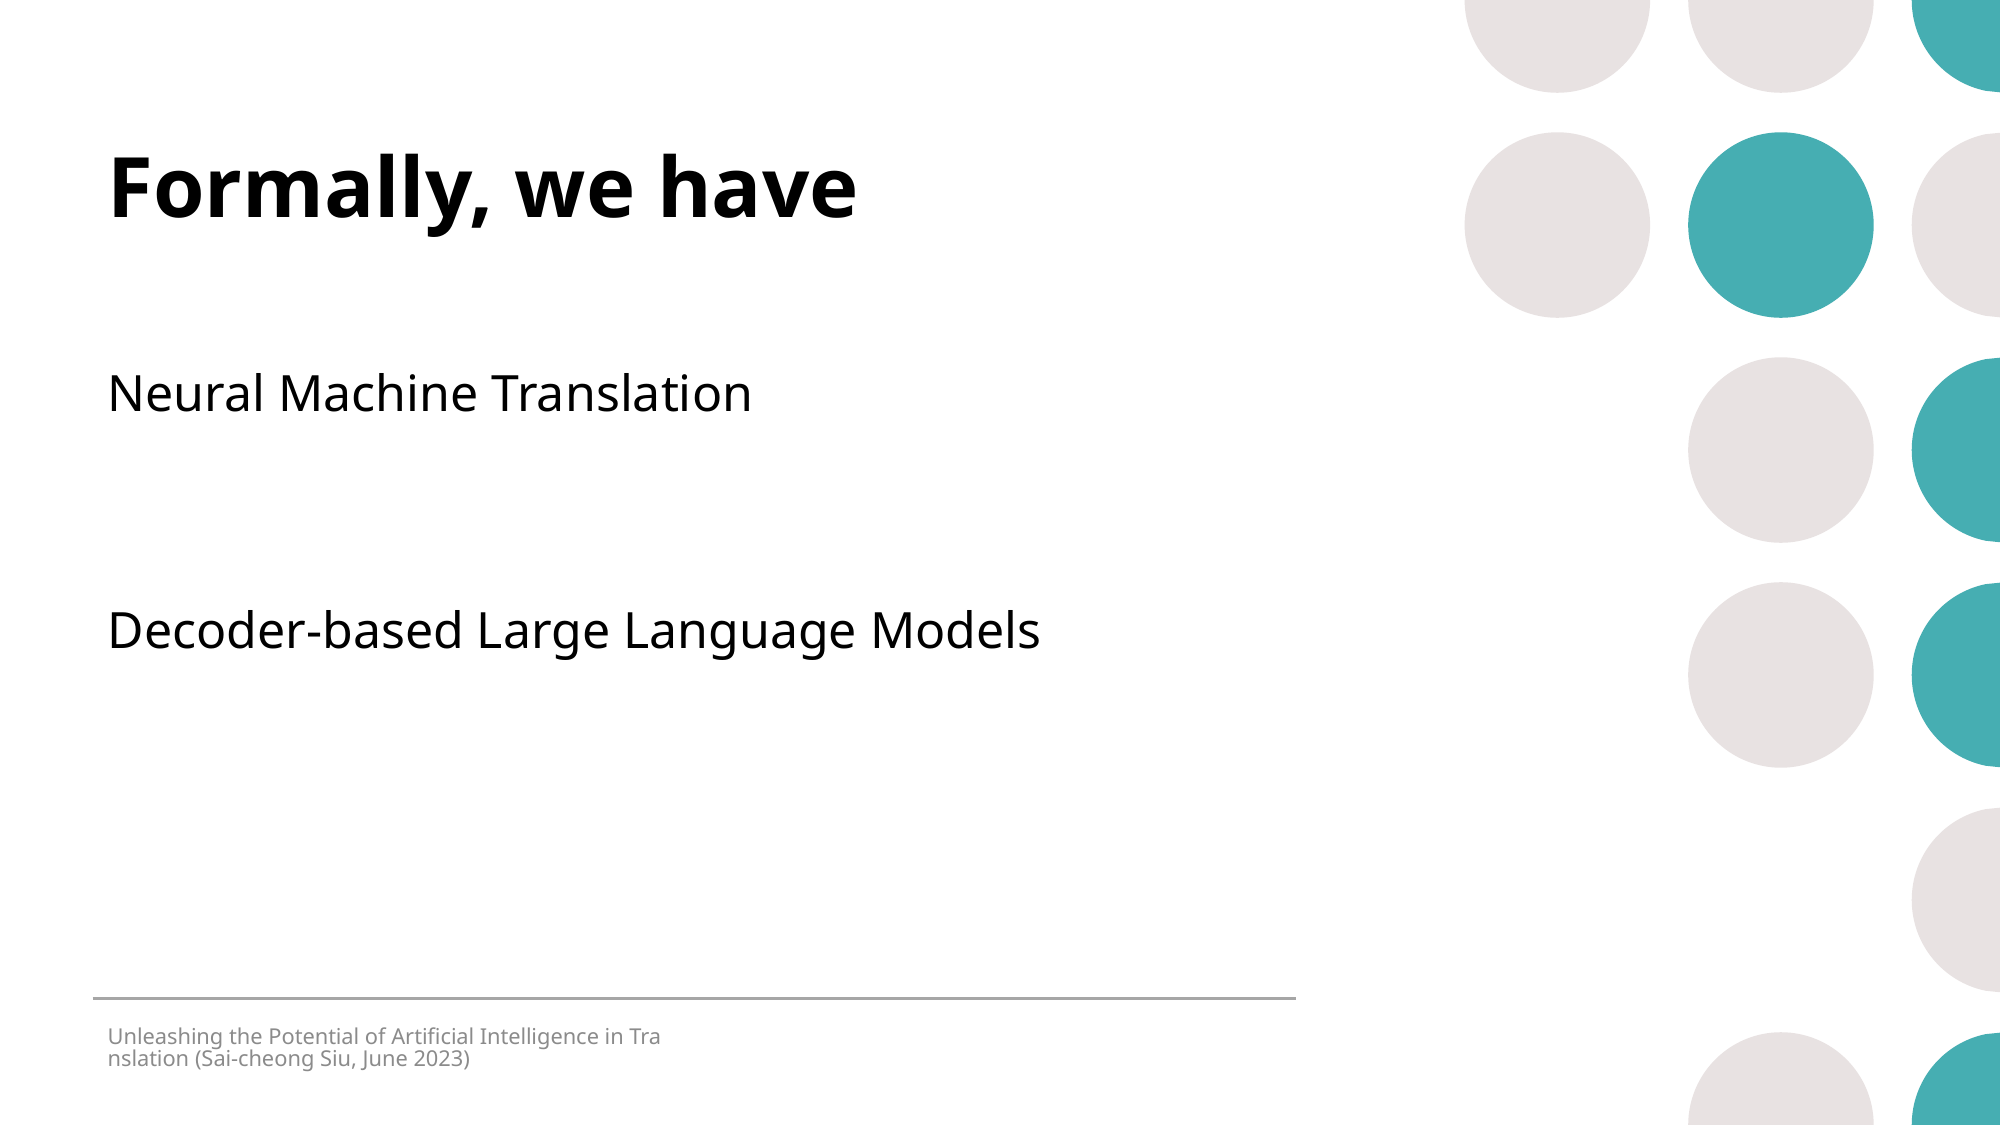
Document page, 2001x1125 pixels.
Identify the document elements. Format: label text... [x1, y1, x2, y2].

title Formally, we have [92, 126, 1297, 335]
footer Unleashing the Potential of Artificial Intelligence in Translation (Sai-cheong Siu, June 2023) [92, 1007, 685, 1068]
